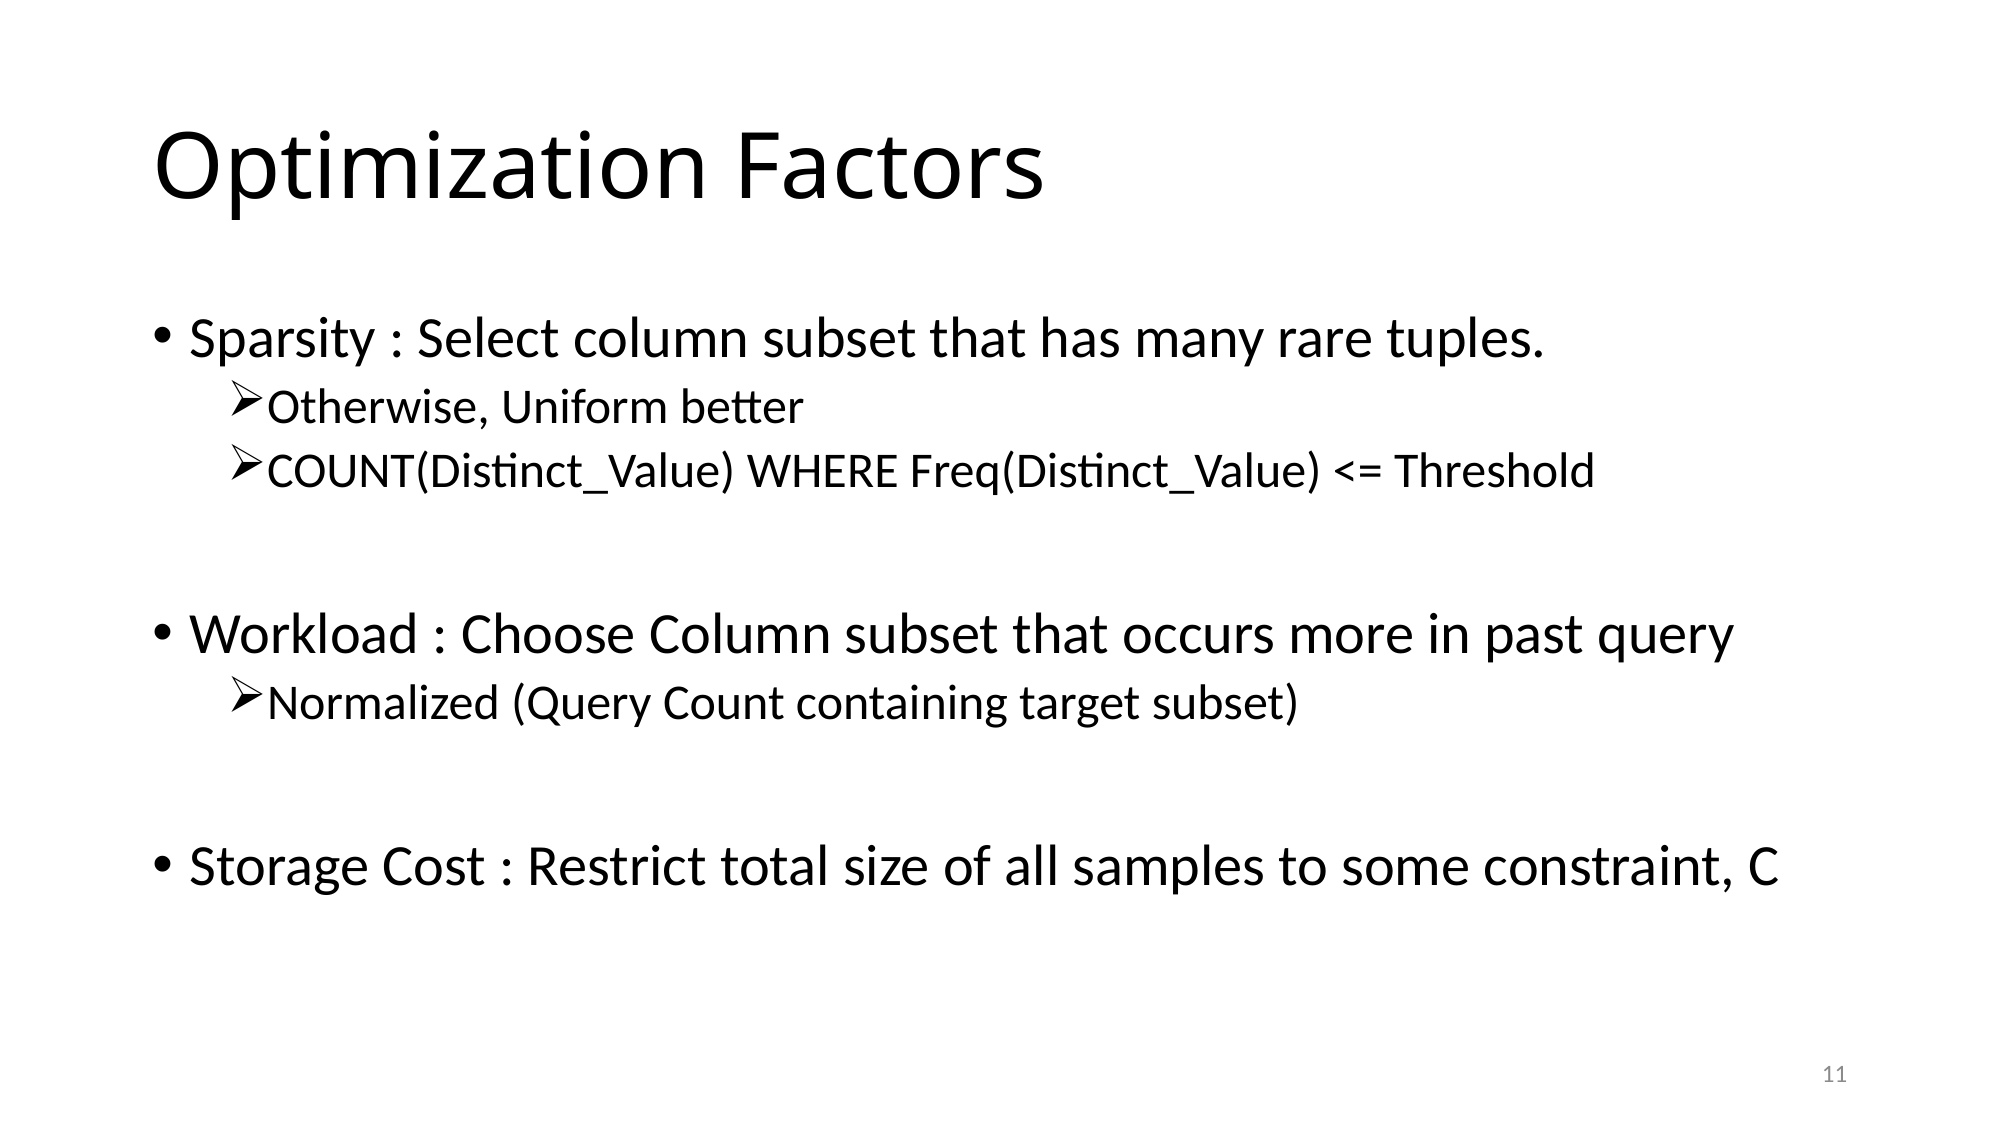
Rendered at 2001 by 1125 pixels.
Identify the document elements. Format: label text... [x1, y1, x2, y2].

slide_number 11 [1412, 1042, 1863, 1103]
title Optimization Factors [137, 59, 1863, 278]
list Sparsity : Select column subset that has many rare tuples. Otherwise, Uniform better COUNT(Distinct_Value) WHERE Freq(Distinct_Value) <= Threshold Workload : Choose Column subset that occurs more in past query Normalized (Query Count containing target subset) Storage Cost : Restrict total size of all samples to some constraint, C [137, 299, 1900, 1014]
